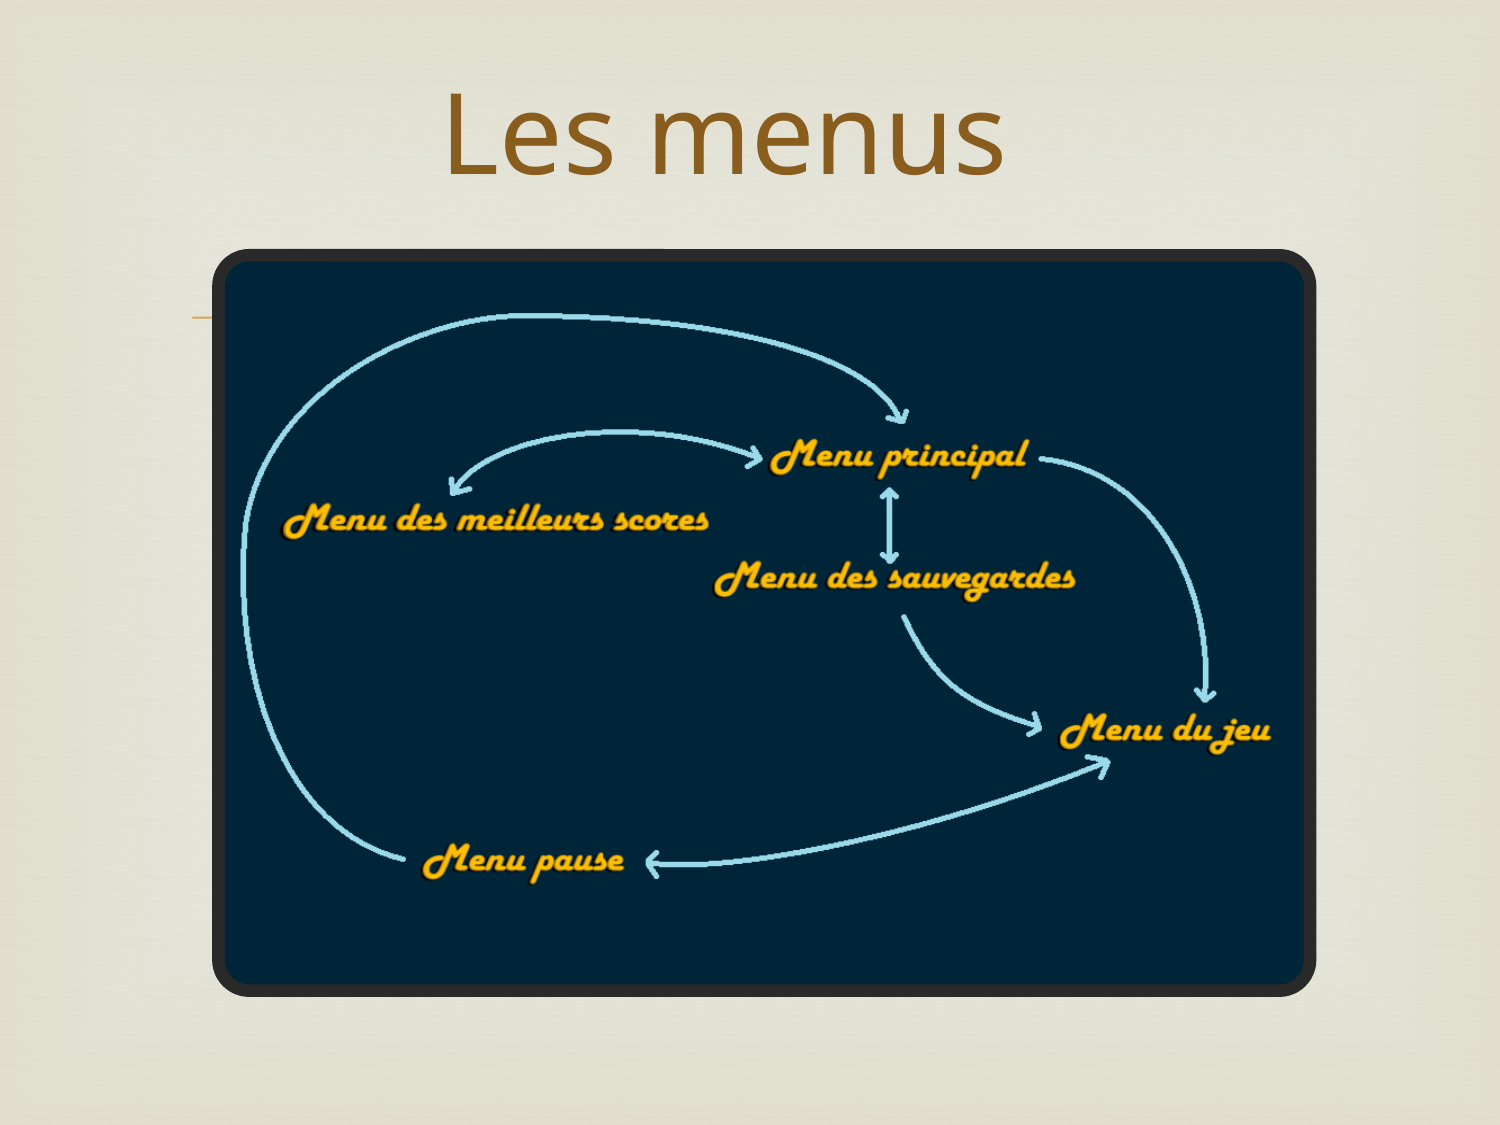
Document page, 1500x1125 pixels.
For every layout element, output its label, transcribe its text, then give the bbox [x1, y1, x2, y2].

title Les menus [88, 42, 1361, 216]
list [217, 254, 1311, 992]
